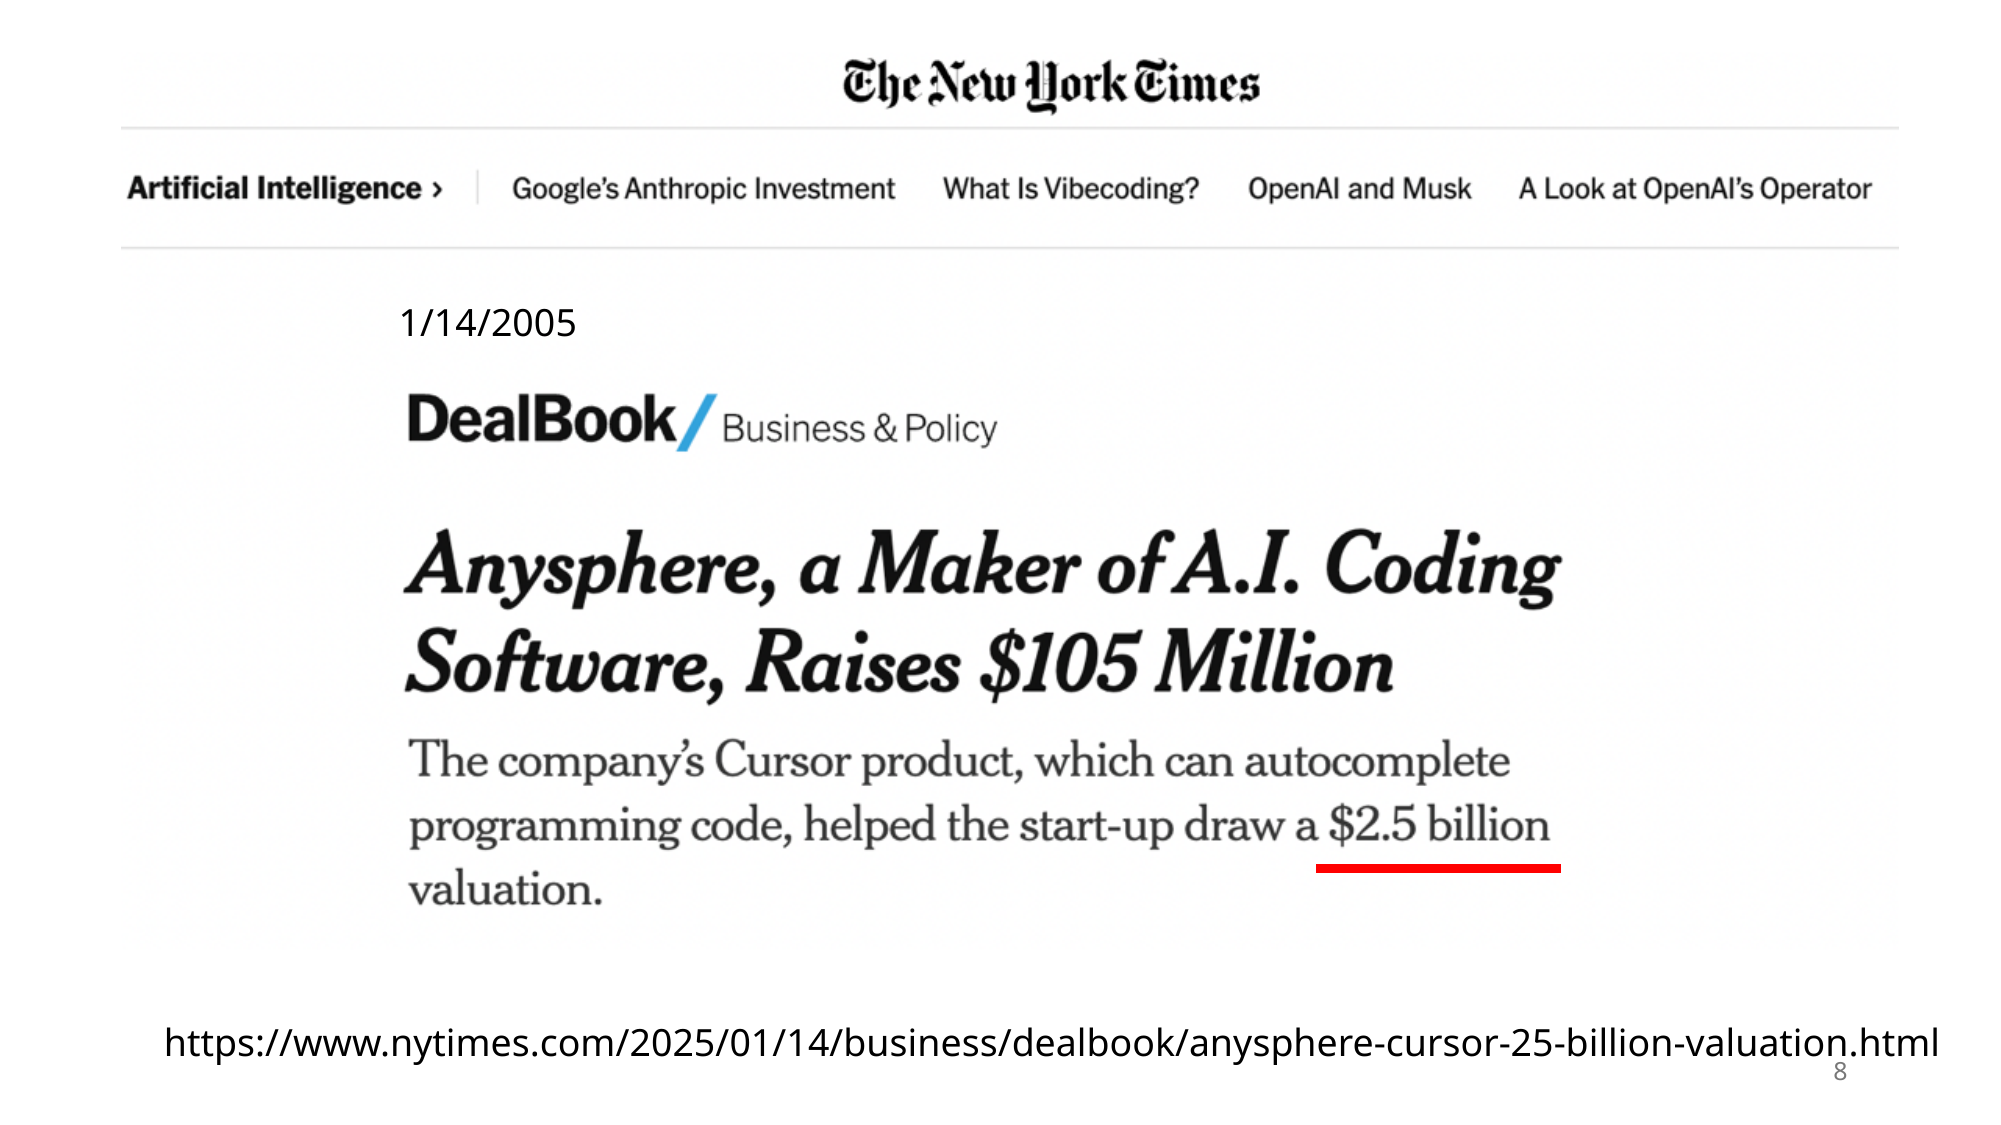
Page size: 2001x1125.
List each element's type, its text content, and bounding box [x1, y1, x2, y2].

text_box https://www.nytimes.com/2025/01/14/business/dealbook/anysphere-cursor-25-billion-valuation.html [149, 1011, 1957, 1072]
picture [121, 52, 1899, 950]
slide_number 8 [1412, 1042, 1863, 1103]
